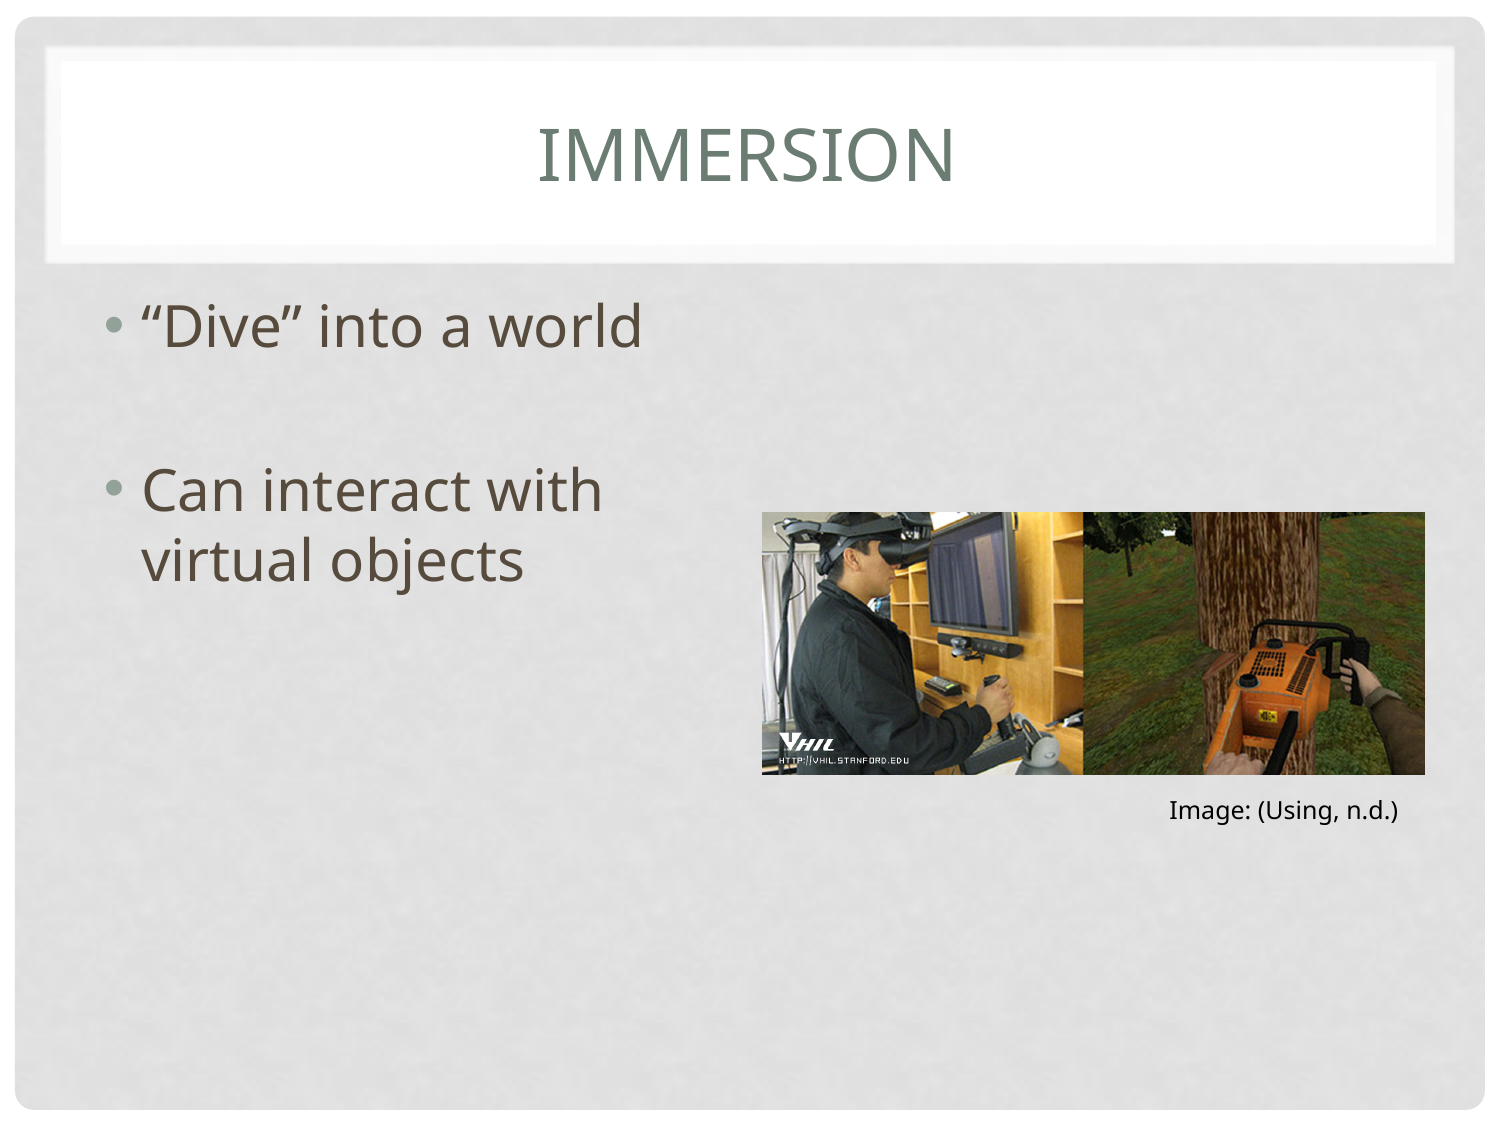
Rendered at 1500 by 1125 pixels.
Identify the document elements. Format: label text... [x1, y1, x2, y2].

list “Dive” into a world Can interact with virtual objects [69, 281, 733, 1005]
title Immersion [69, 66, 1425, 238]
text_box Image: (Using, n.d.) [1154, 787, 1414, 833]
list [762, 512, 1426, 775]
